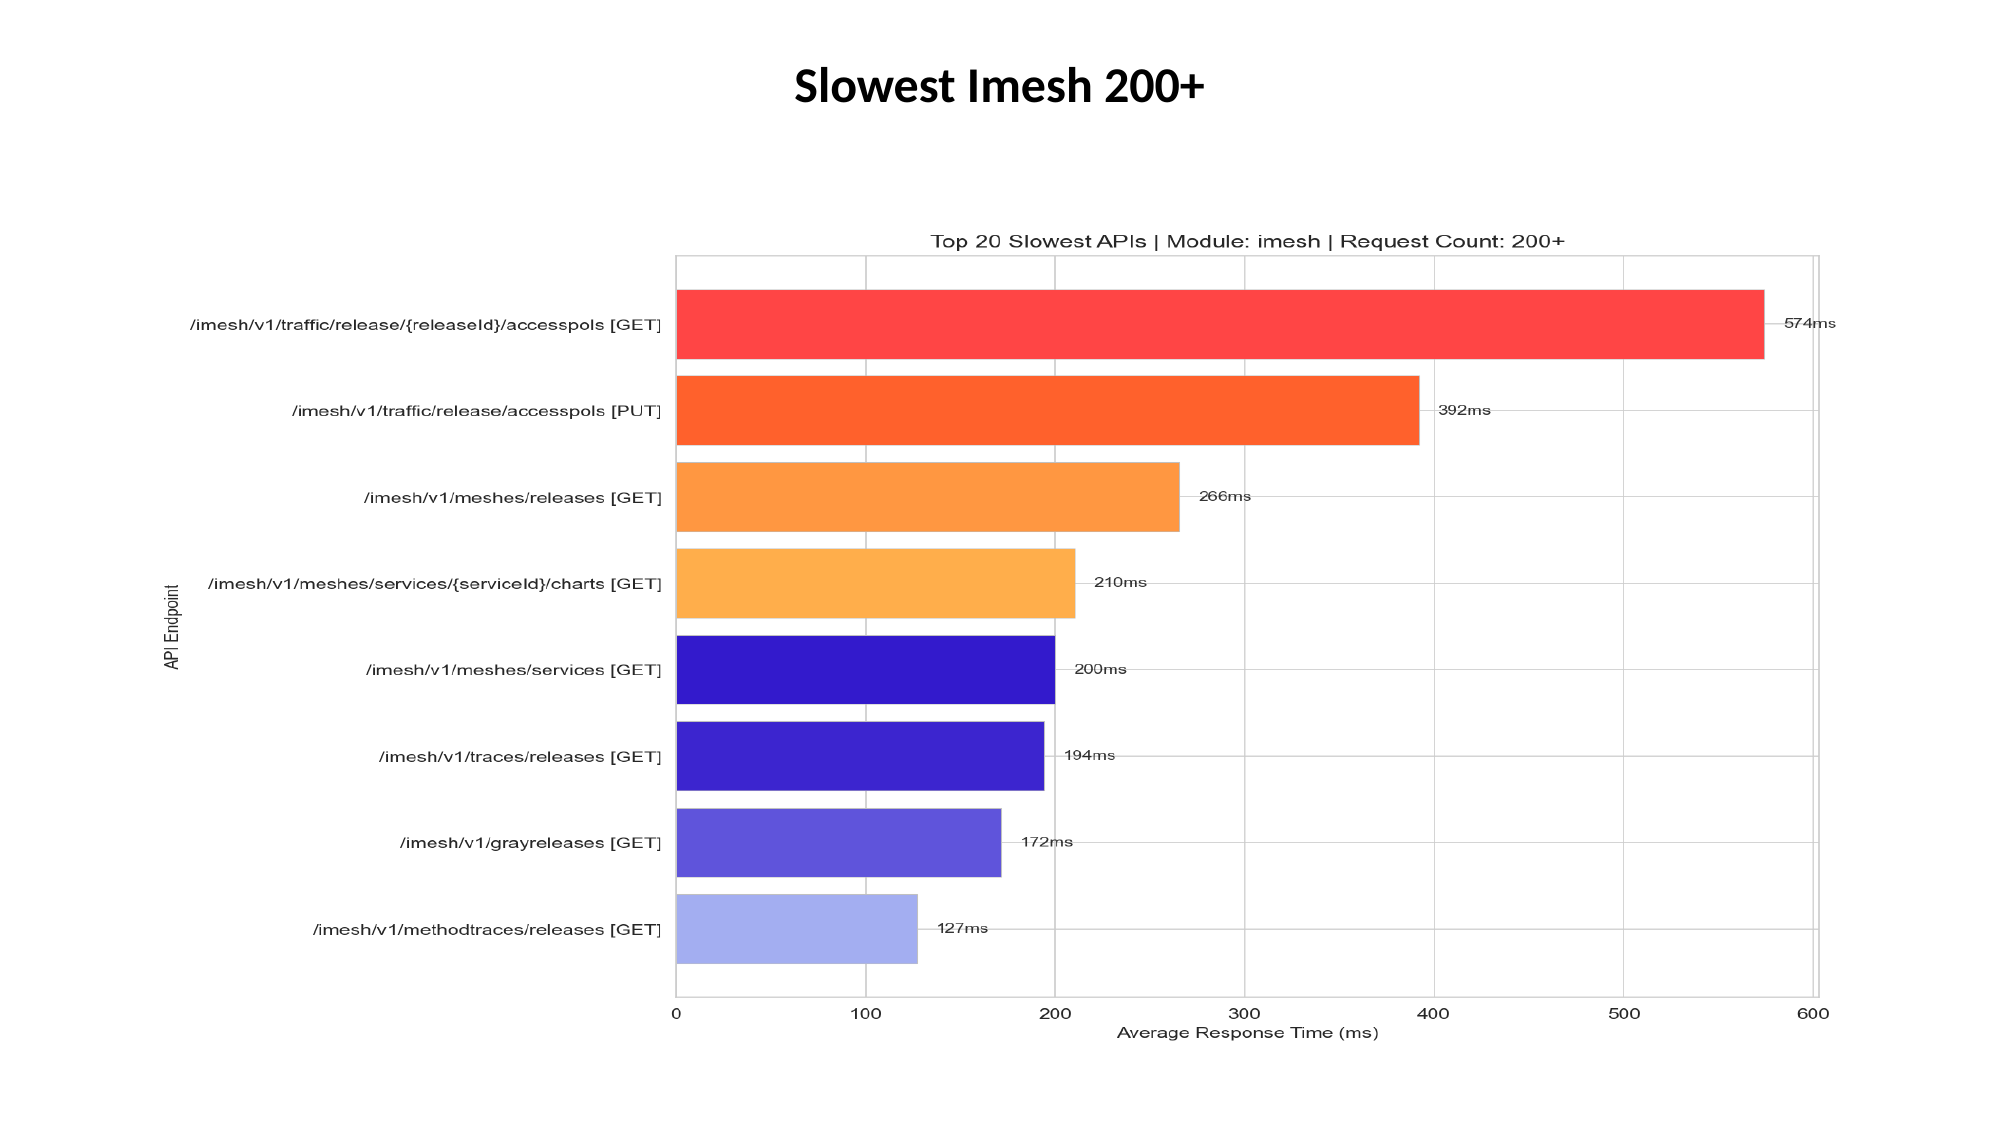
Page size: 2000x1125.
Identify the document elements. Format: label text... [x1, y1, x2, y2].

picture [149, 224, 1850, 1051]
text_box Slowest Imesh 200+ [779, 44, 1220, 120]
